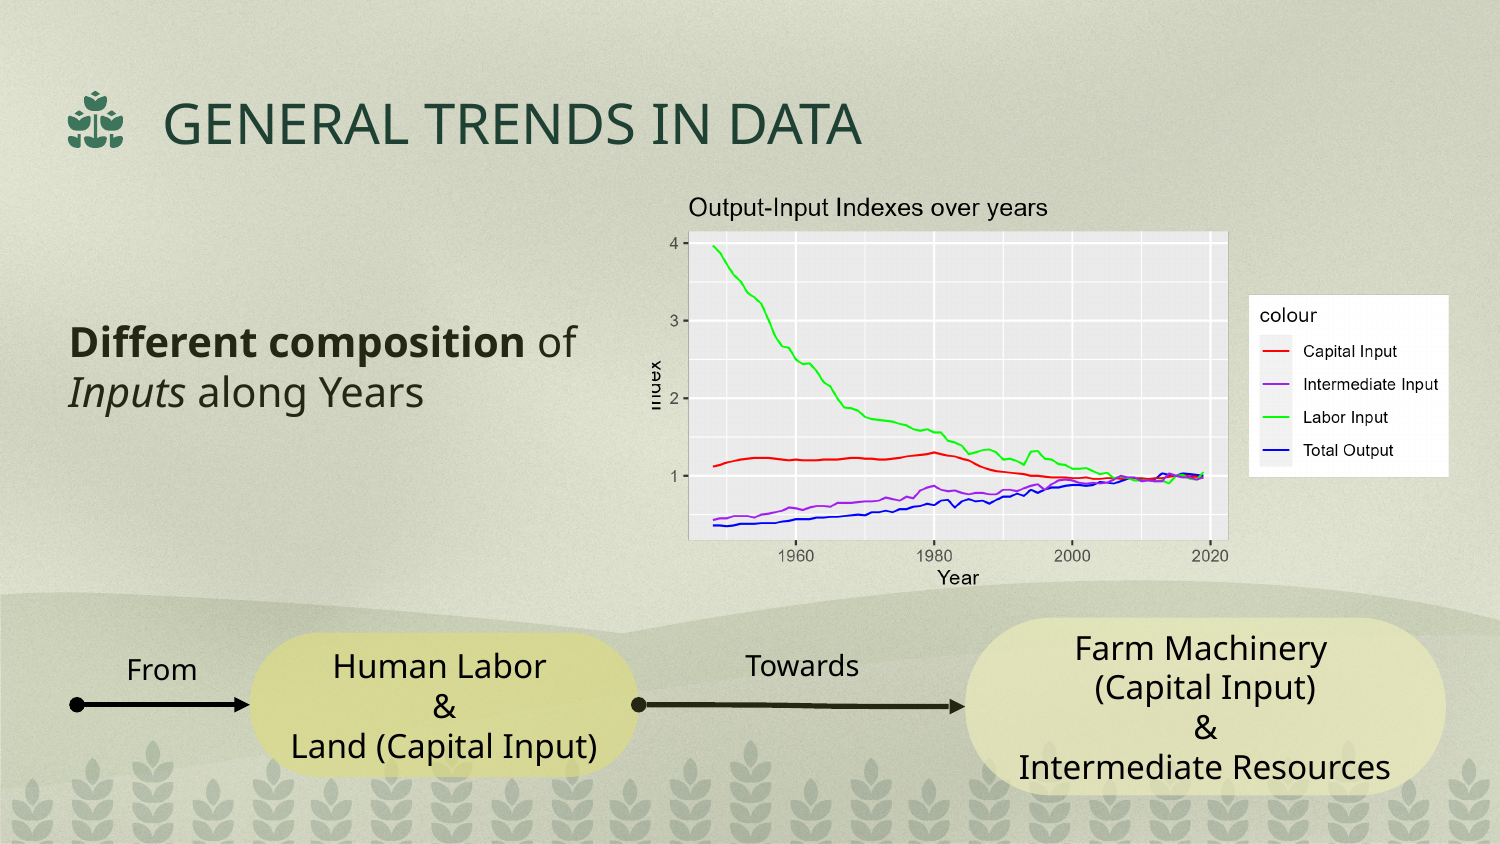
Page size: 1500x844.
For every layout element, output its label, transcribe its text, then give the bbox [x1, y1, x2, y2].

text_box From [86, 643, 213, 694]
text_box Farm Machinery (Capital Input) & Intermediate Resources [963, 615, 1448, 798]
title GENERAL TRENDS IN DATA [118, 73, 1382, 168]
text_box Different composition of Inputs along Years [53, 308, 632, 424]
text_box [67, 90, 124, 149]
text_box Human Labor & Land (Capital Input) [247, 630, 641, 780]
picture [651, 189, 1456, 592]
text_box Towards [730, 640, 875, 690]
